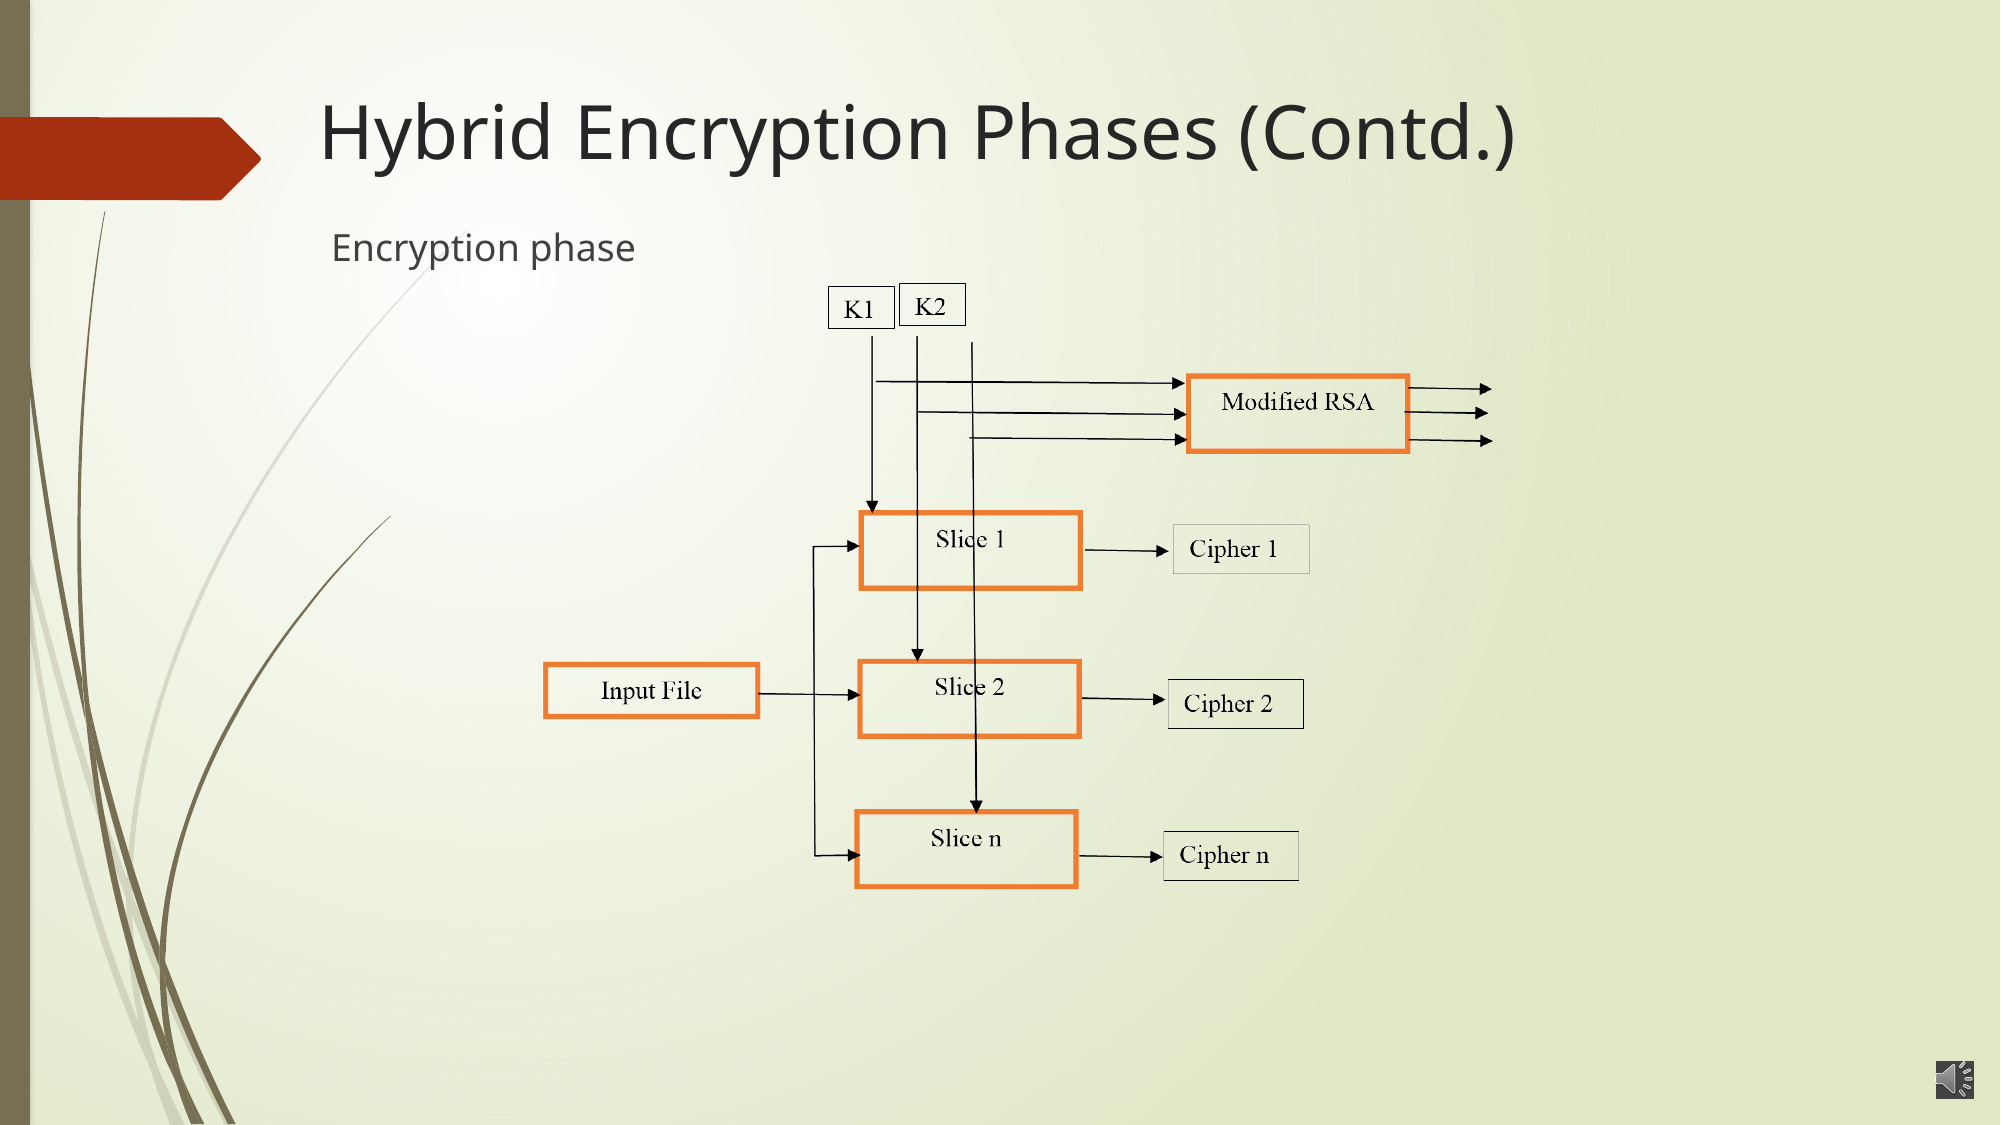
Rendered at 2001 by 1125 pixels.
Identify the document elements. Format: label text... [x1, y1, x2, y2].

title Hybrid Encryption Phases (Contd.) [303, 77, 1766, 288]
list Encryption phase [316, 216, 692, 309]
picture [1934, 1059, 1976, 1101]
picture [531, 283, 1578, 931]
